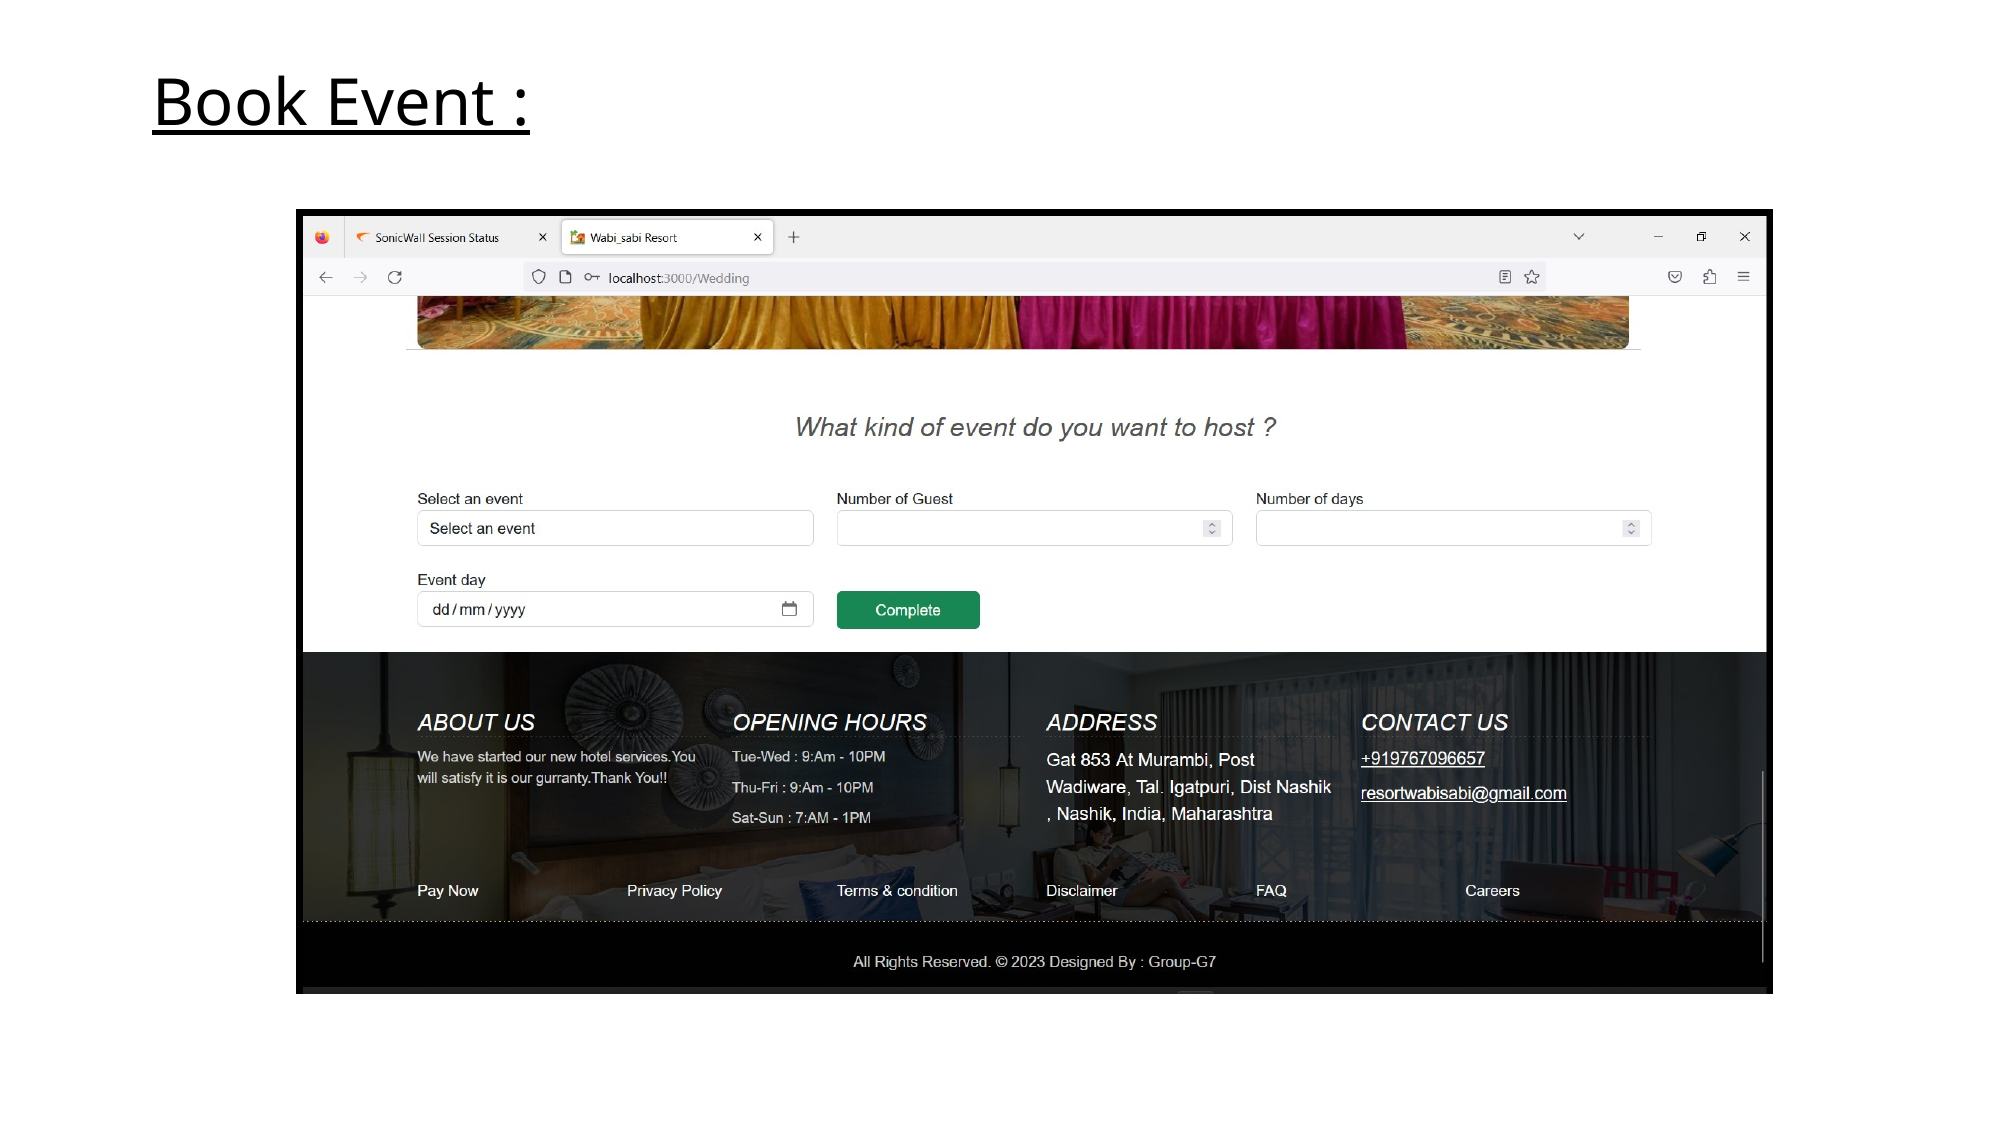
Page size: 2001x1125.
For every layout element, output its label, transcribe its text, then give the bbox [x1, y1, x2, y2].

picture [296, 209, 1773, 994]
title Book Event : [137, 61, 1863, 147]
